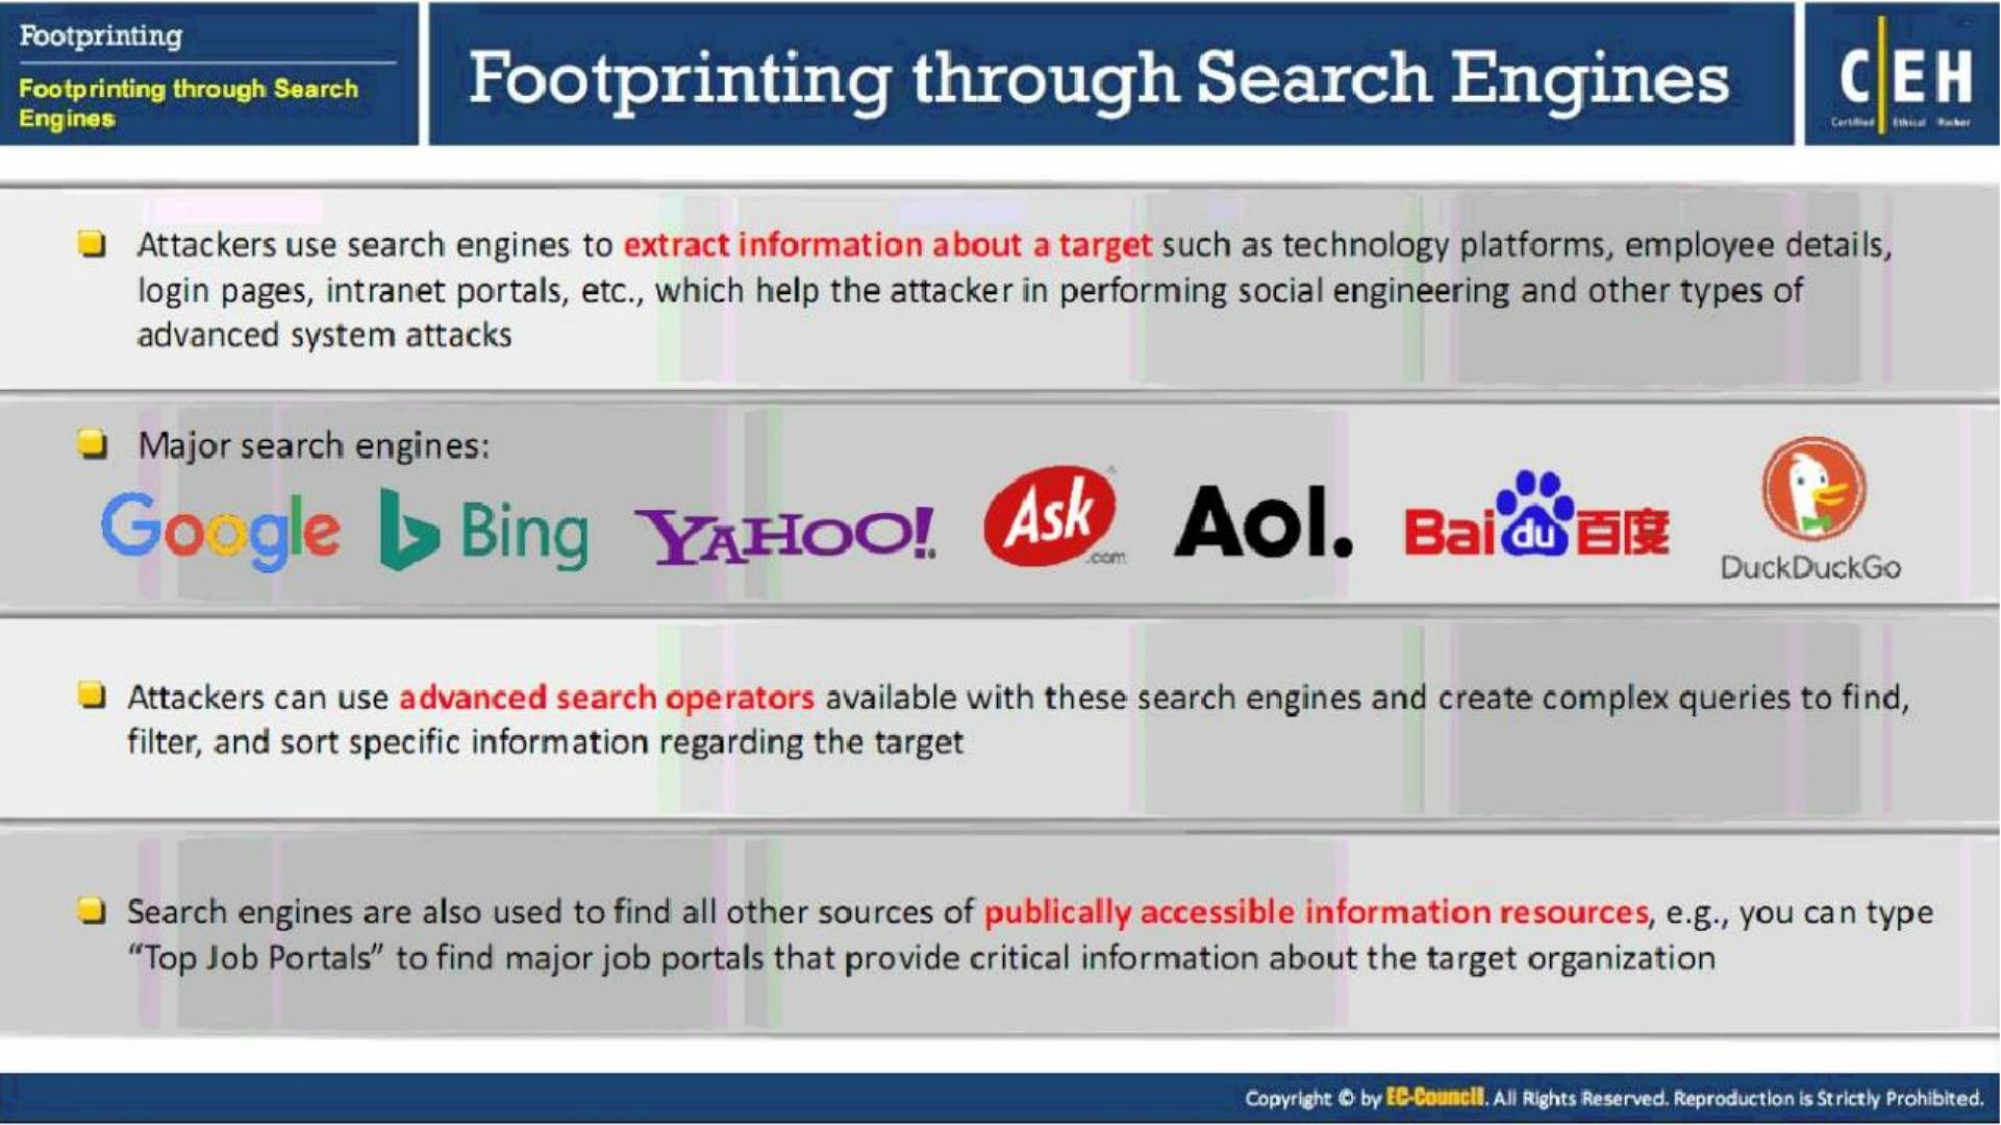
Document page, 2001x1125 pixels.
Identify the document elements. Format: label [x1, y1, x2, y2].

text_box [0, 0, 2000, 1125]
